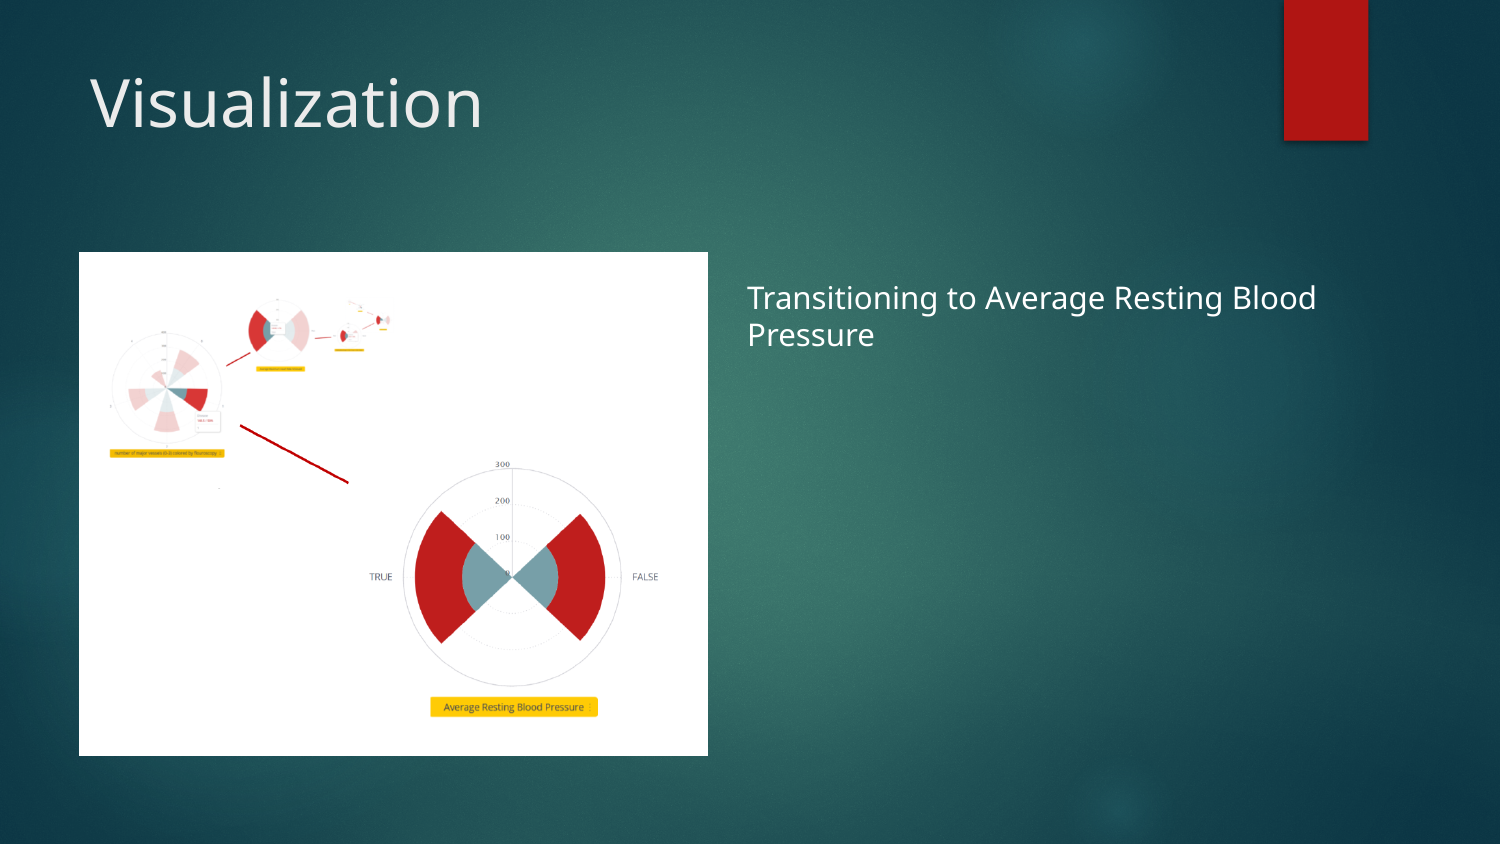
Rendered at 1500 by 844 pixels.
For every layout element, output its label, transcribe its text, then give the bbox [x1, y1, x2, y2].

title Visualization [79, 55, 1237, 228]
picture [0, 0, 1500, 844]
text_box Transitioning to Average Resting Blood Pressure [732, 263, 1425, 802]
